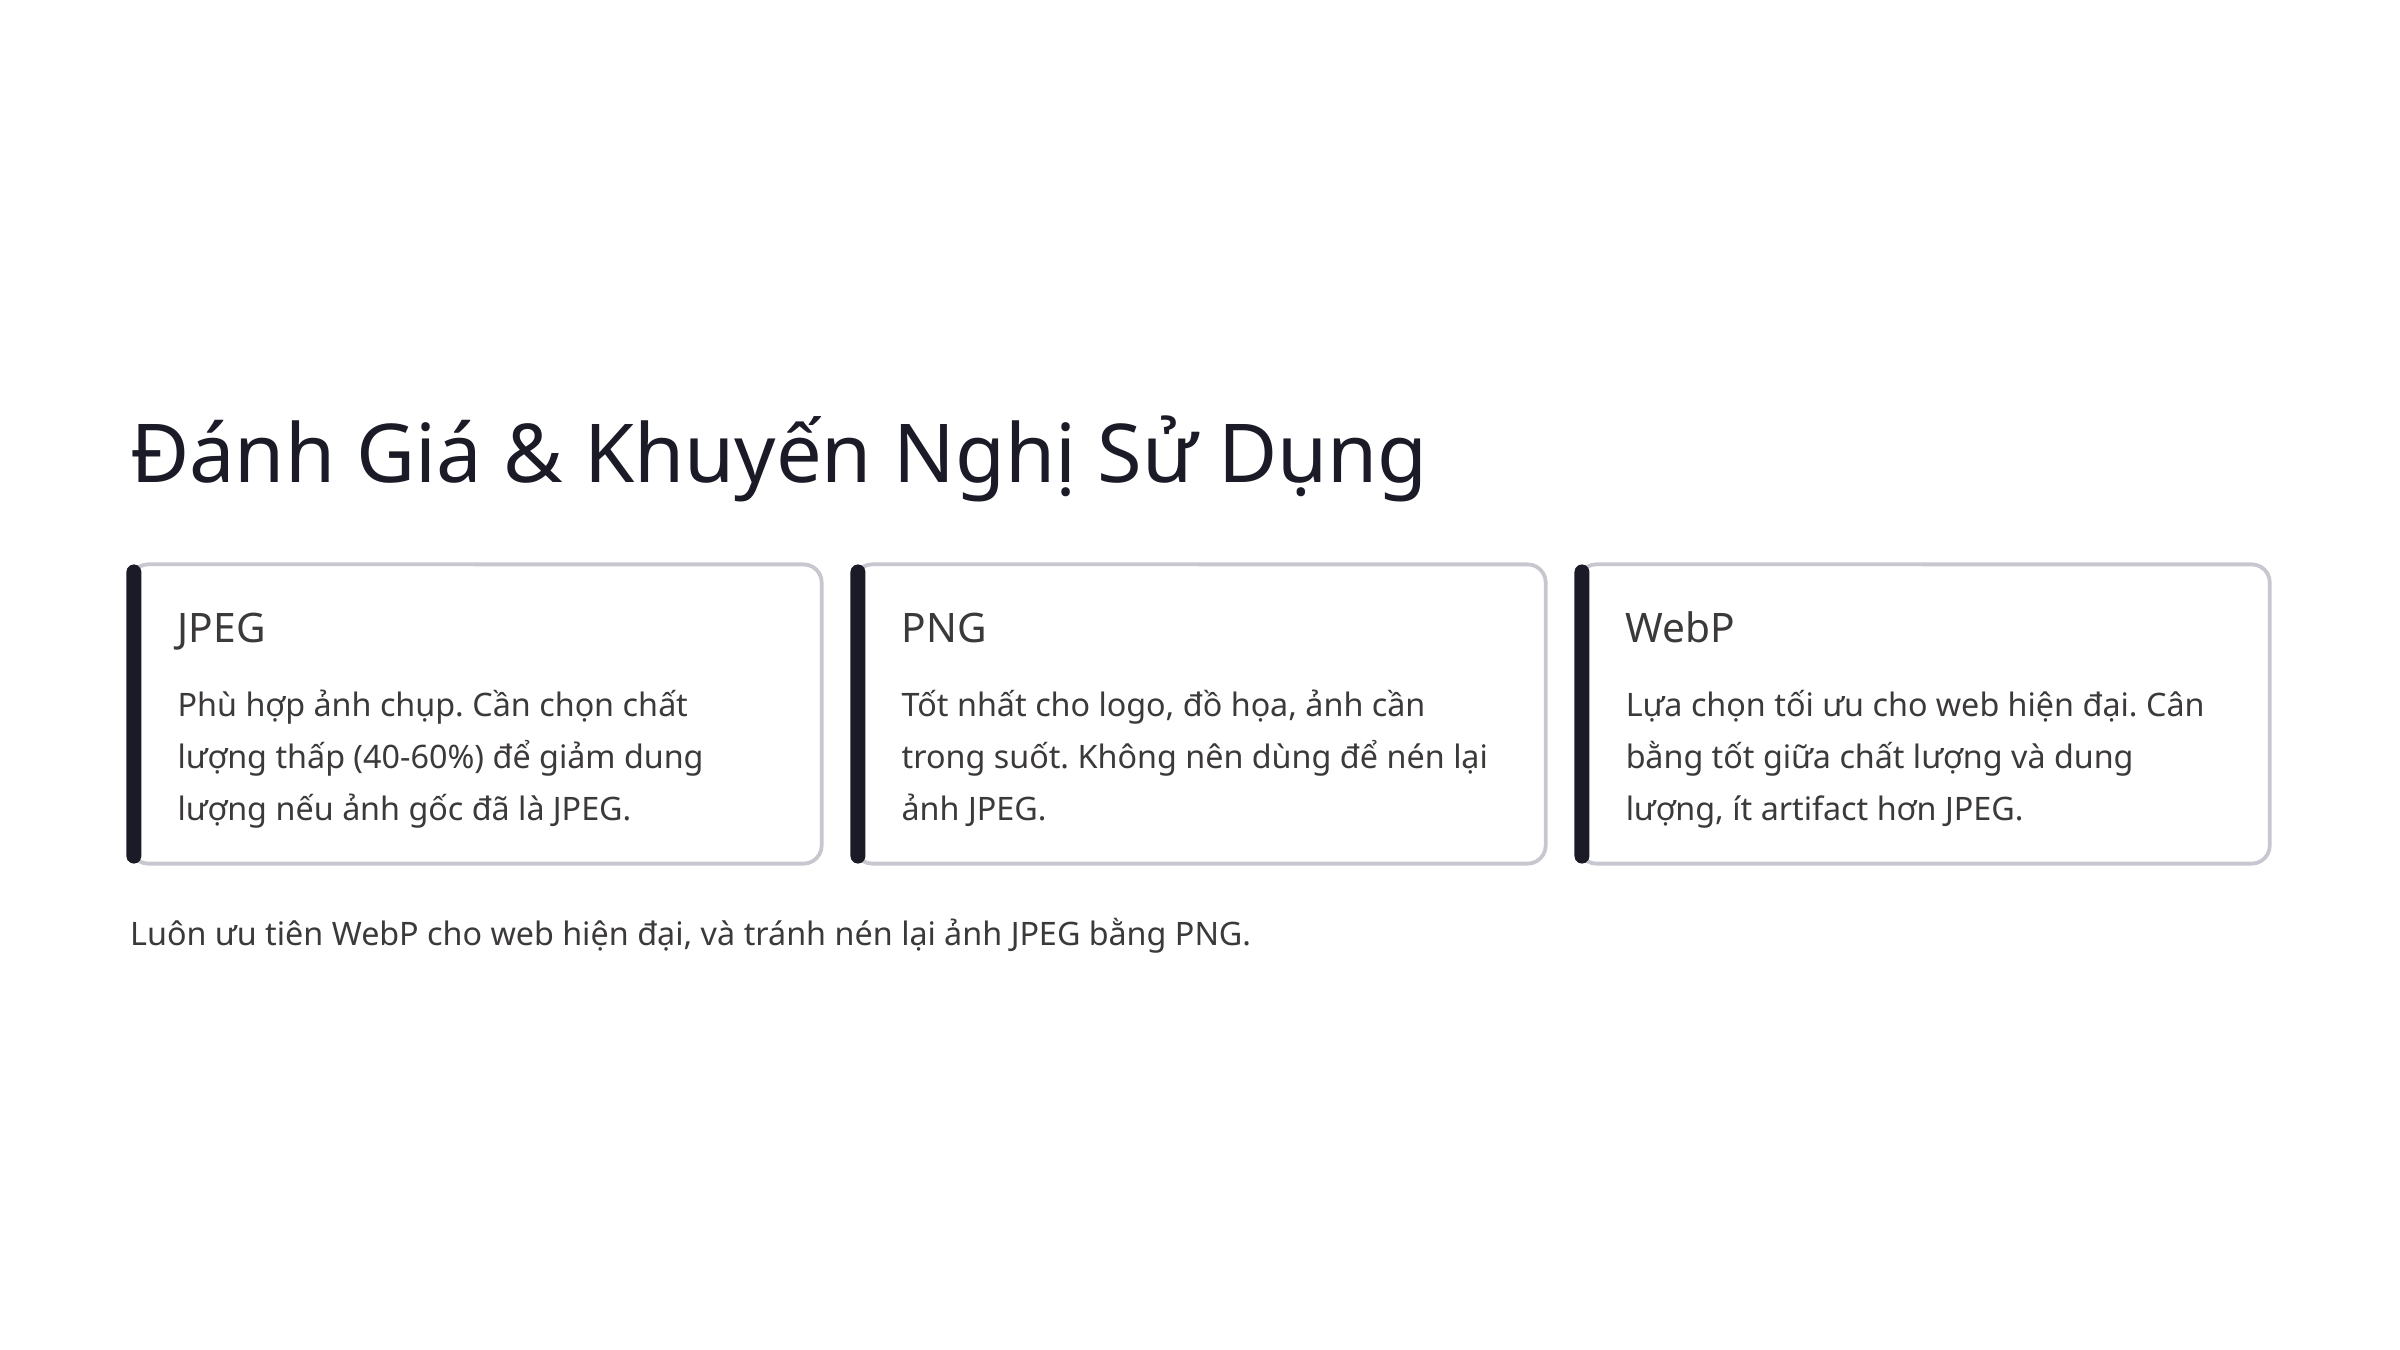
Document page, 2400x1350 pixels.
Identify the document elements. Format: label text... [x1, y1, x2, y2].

text_box PNG [901, 600, 1309, 652]
text_box [864, 564, 1546, 864]
text_box WebP [1625, 600, 2033, 652]
text_box [140, 564, 822, 864]
text_box [1588, 564, 2270, 864]
text_box [850, 564, 866, 864]
text_box [1574, 564, 1590, 864]
text_box Đánh Giá & Khuyến Nghị Sử Dụng [130, 397, 1395, 500]
text_box Tốt nhất cho logo, đồ họa, ảnh cần trong suốt. Không nên dùng để nén lại ảnh JPEG. [901, 671, 1510, 828]
text_box JPEG [177, 600, 585, 652]
text_box Luôn ưu tiên WebP cho web hiện đại, và tránh nén lại ảnh JPEG bằng PNG. [130, 900, 2270, 953]
text_box [126, 564, 142, 864]
text_box Phù hợp ảnh chụp. Cần chọn chất lượng thấp (40-60%) để giảm dung lượng nếu ảnh gốc đã là JPEG. [177, 671, 786, 828]
text_box Lựa chọn tối ưu cho web hiện đại. Cân bằng tốt giữa chất lượng và dung lượng, ít artifact hơn JPEG. [1625, 671, 2234, 828]
